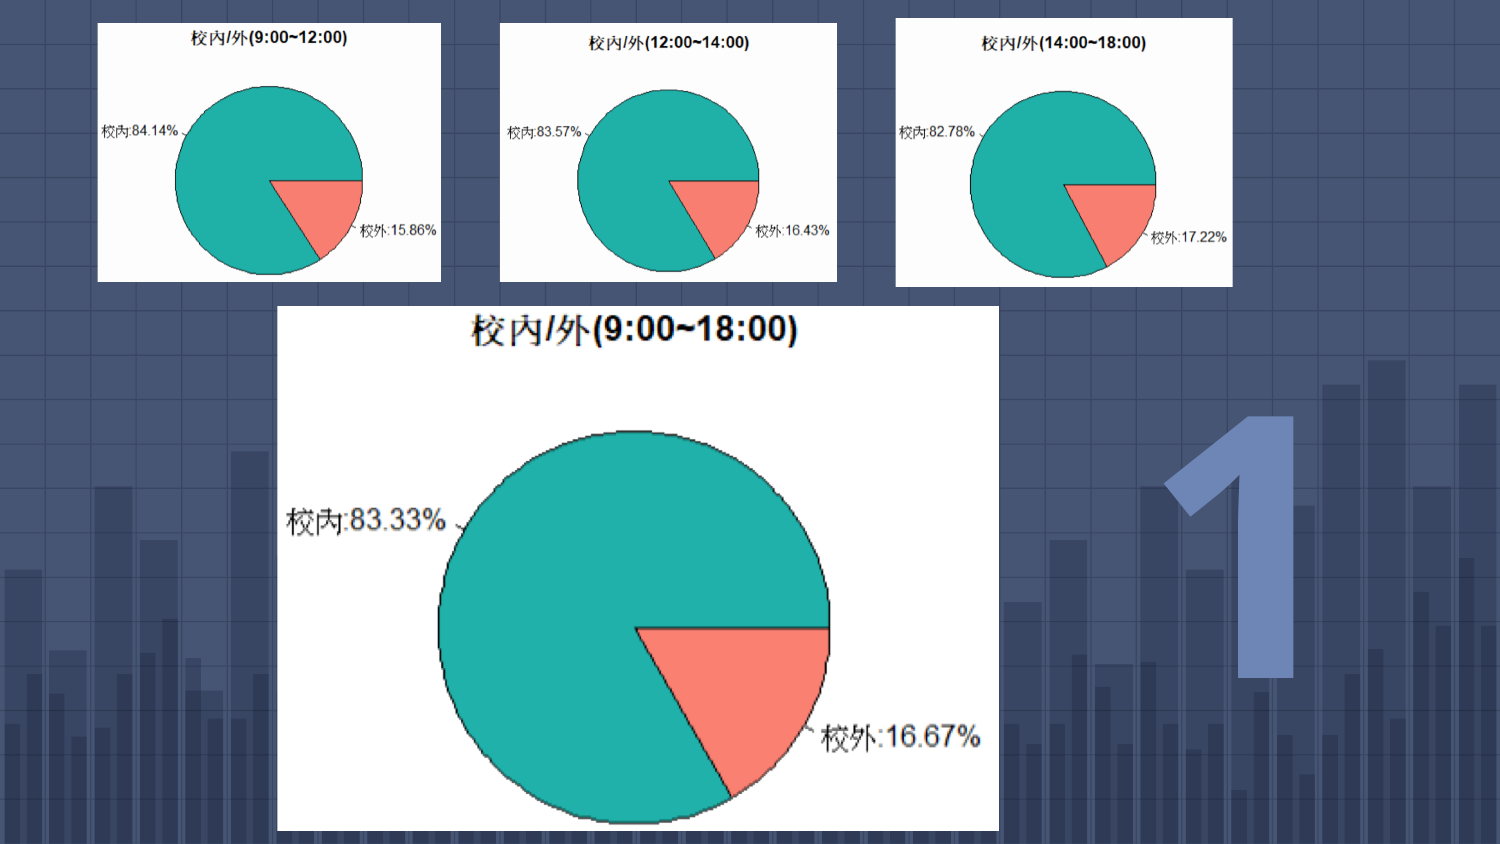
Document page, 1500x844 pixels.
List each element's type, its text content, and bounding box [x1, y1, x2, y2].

picture [277, 306, 1000, 831]
picture [97, 23, 442, 283]
picture [499, 23, 838, 283]
picture [895, 18, 1233, 288]
text_box 1 [1131, 310, 1363, 754]
